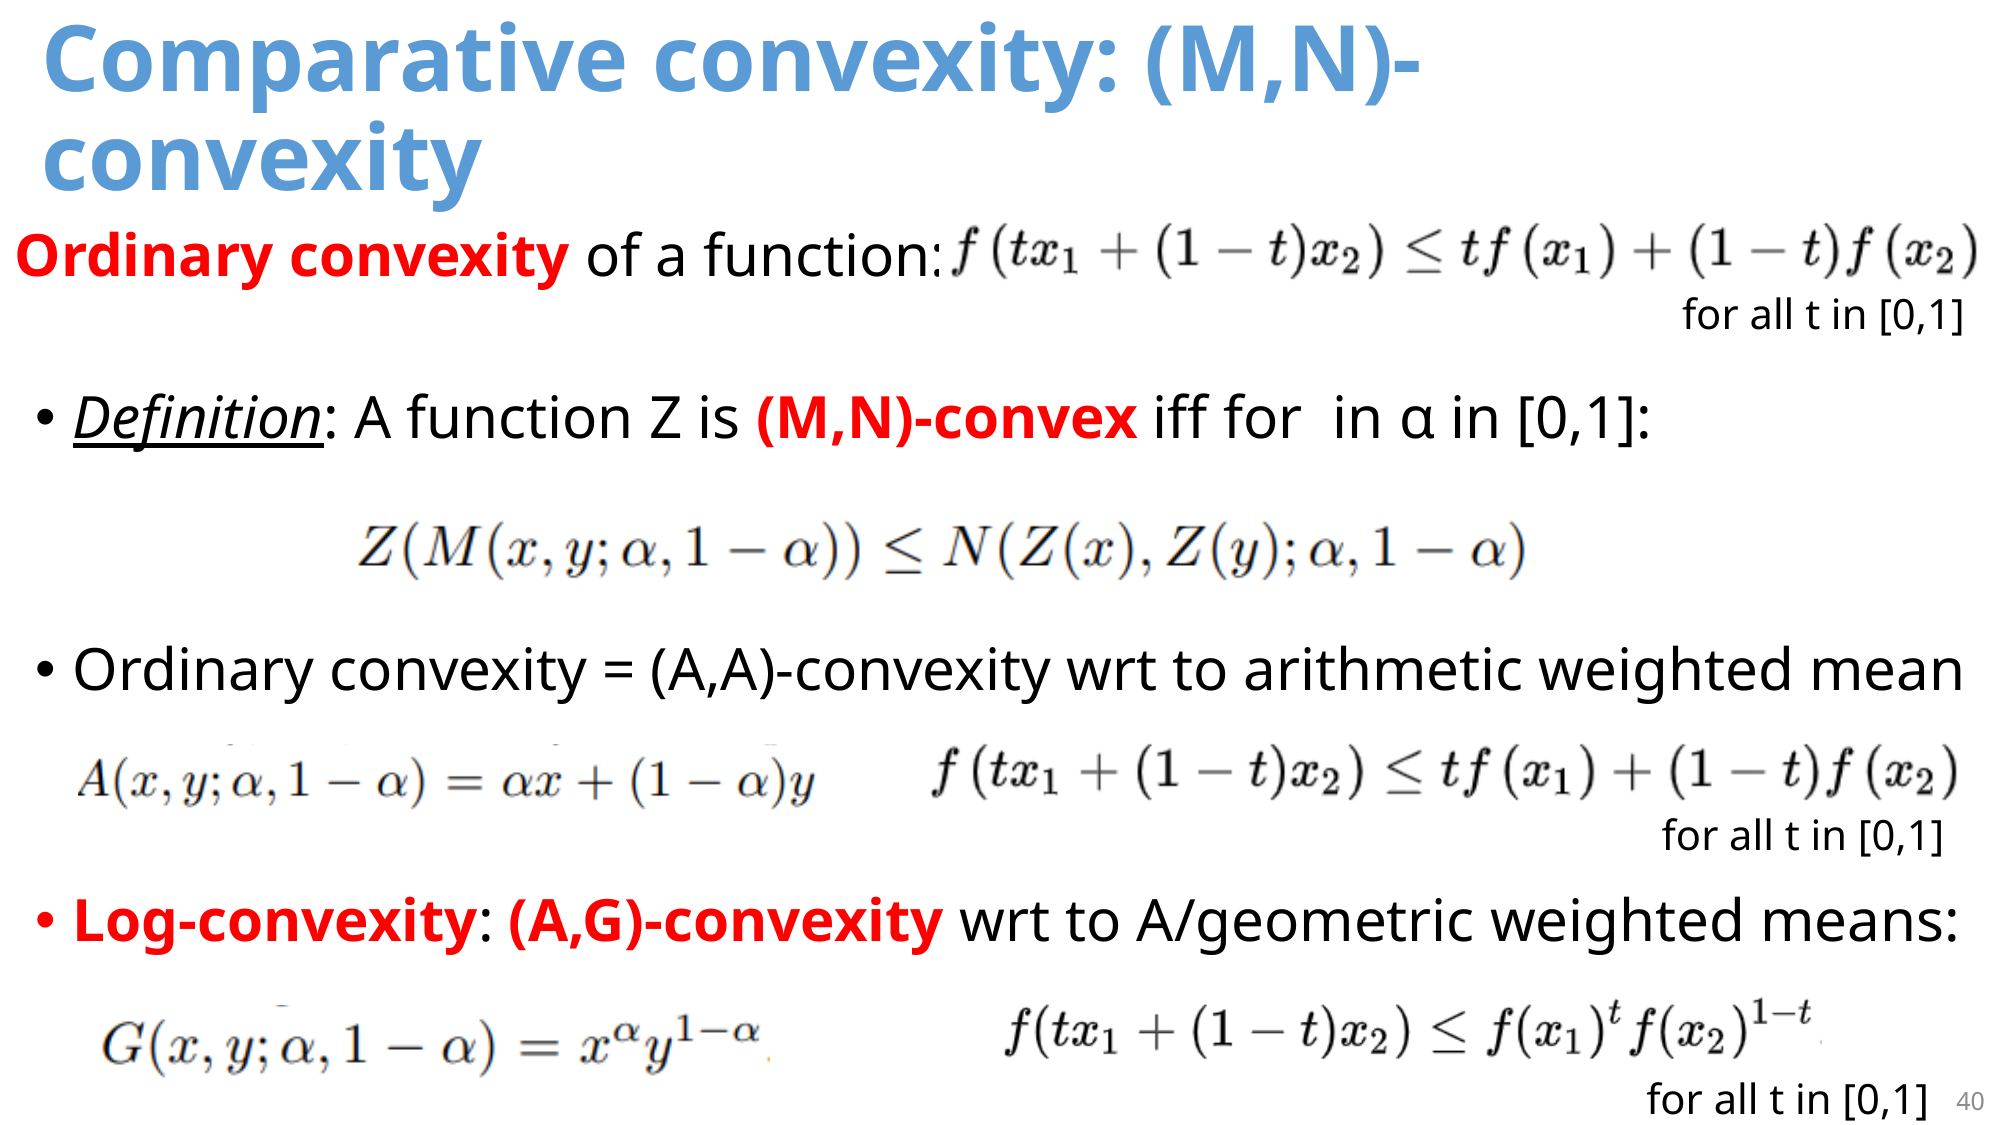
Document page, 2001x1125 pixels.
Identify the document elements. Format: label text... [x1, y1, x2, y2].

picture [999, 994, 1822, 1089]
text_box for all t in [0,1] [1667, 307, 1981, 345]
picture [335, 500, 1535, 605]
picture [939, 204, 2000, 307]
list Definition: A function Z is (M,N)-convex iff for in α in [0,1]: Ordinary convexity = (A,A)-convexity wrt to arithmetic weighted mean Log-convexity: (A,G)-convexity wrt to A/geometric weighted means: [20, 381, 1991, 1095]
picture [78, 744, 824, 827]
text_box Ordinary convexity of a function: [0, 210, 939, 296]
slide_number 40 [1848, 1072, 2000, 1125]
text_box for all t in [0,1] [1631, 1065, 1945, 1125]
picture [95, 1005, 770, 1095]
picture [919, 725, 1980, 828]
text_box for all t in [0,1] [1646, 828, 1960, 866]
title Comparative convexity: (M,N)-convexity [26, 2, 1854, 210]
